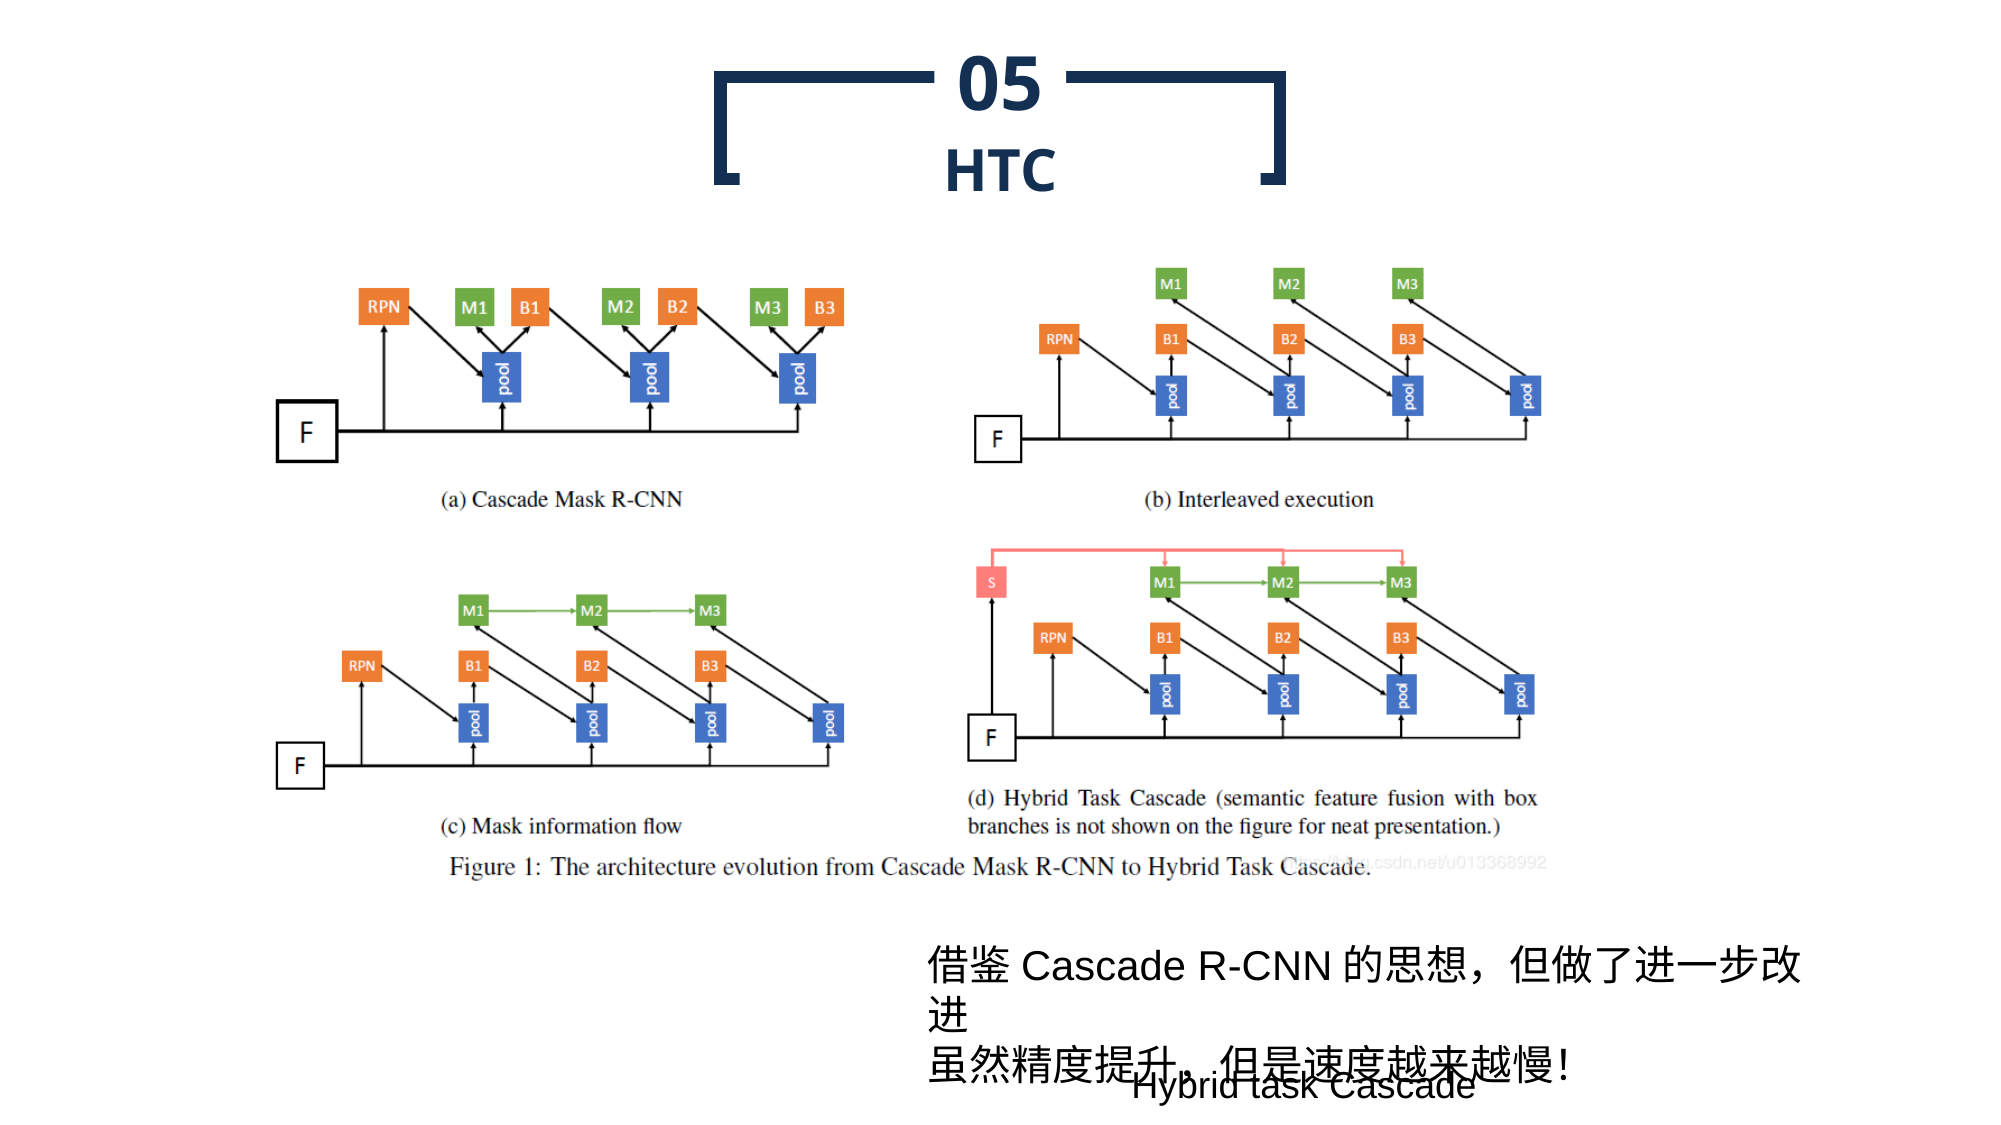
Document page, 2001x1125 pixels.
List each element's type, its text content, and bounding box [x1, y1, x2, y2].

picture [268, 260, 1557, 883]
text_box Hybrid task Cascade [1116, 1053, 2000, 1114]
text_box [720, 28, 1281, 212]
text_box 借鉴Cascade R-CNN的思想，但做了进一步改进 虽然精度提升，但是速度越来越慢！ [912, 931, 1851, 1096]
